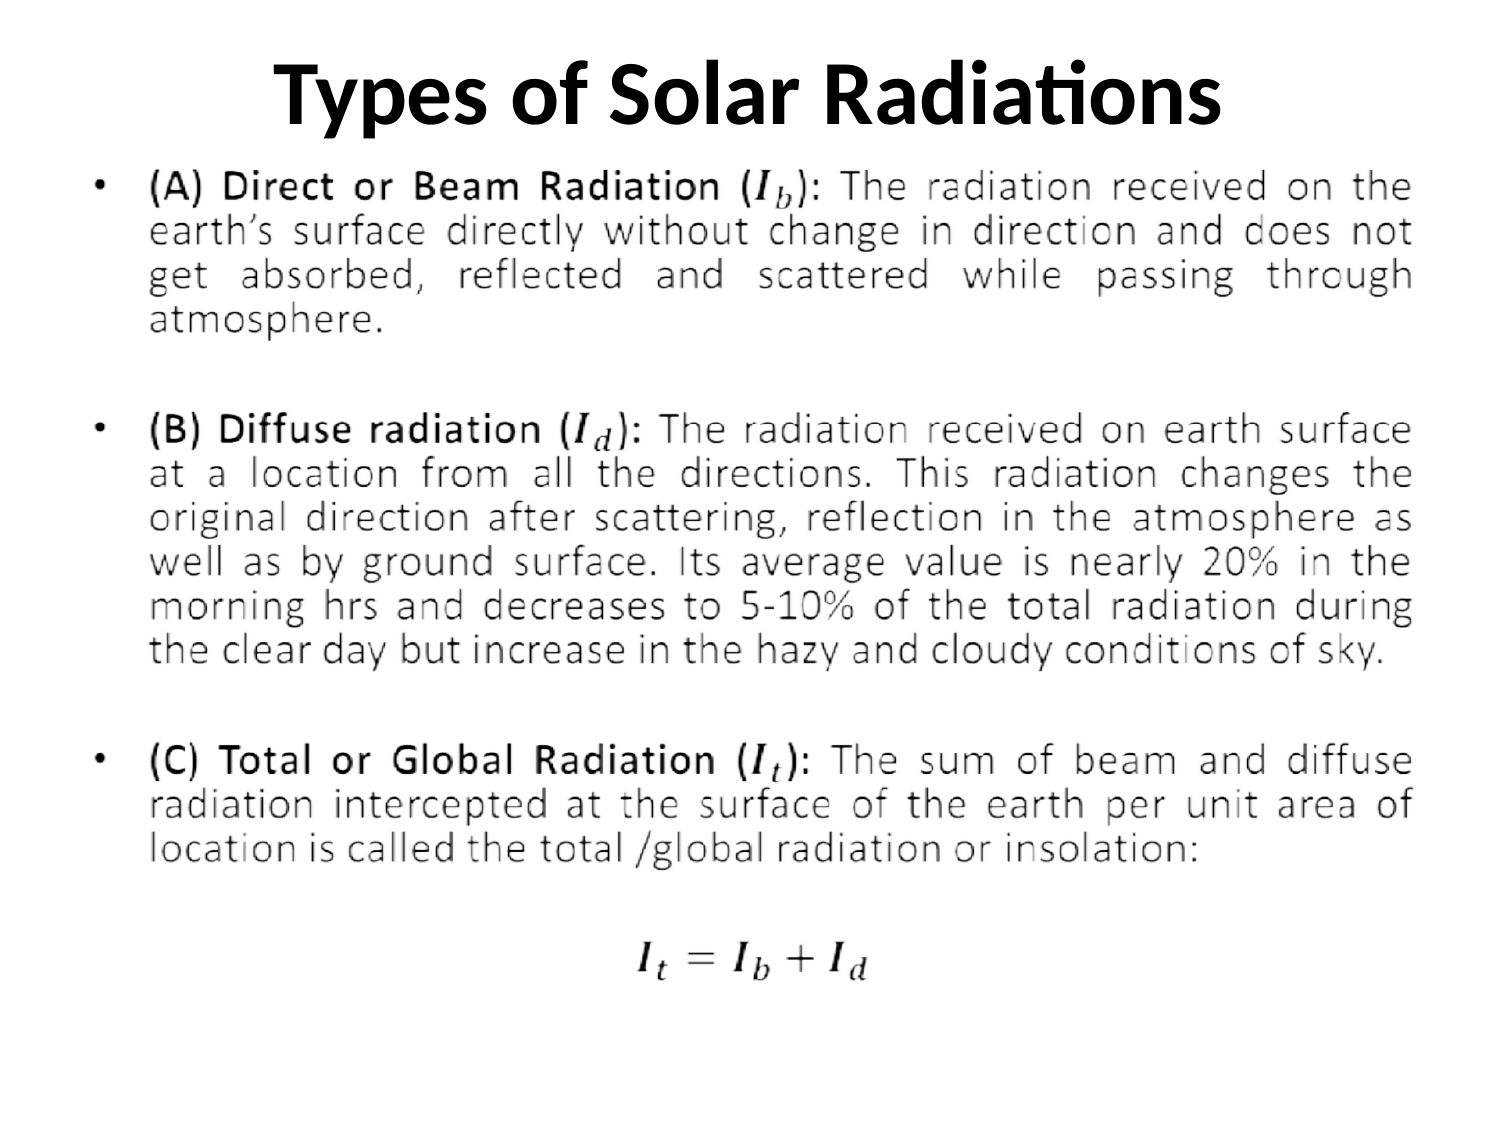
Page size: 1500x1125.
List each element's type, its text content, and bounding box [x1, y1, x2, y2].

picture [74, 162, 1426, 1101]
title Types of Solar Radiations [271, 30, 1231, 160]
